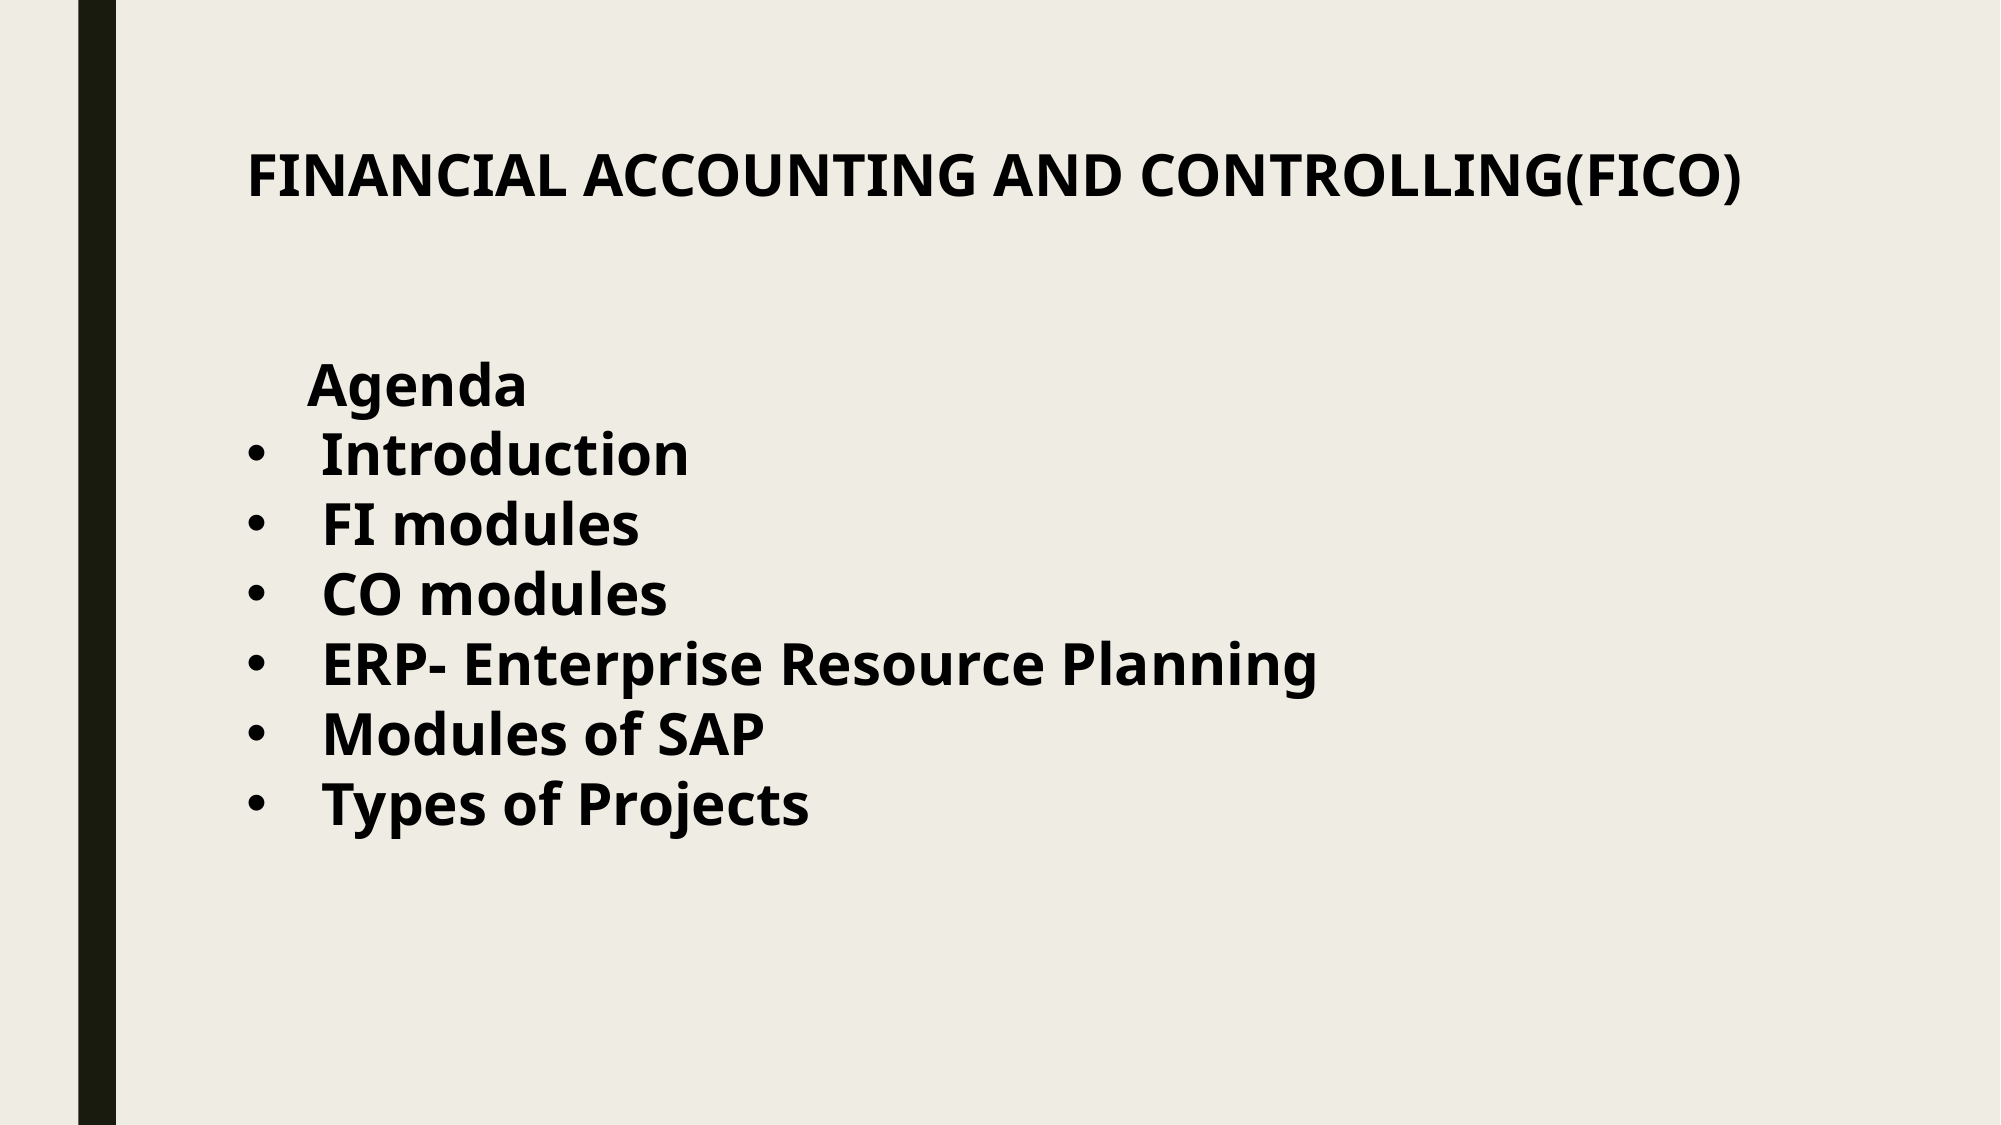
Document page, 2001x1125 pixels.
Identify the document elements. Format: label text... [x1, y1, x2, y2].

text_box FINANCIAL ACCOUNTING AND CONTROLLING(FICO) Agenda Introduction FI modules CO modules ERP- Enterprise Resource Planning Modules of SAP Types of Projects [231, 130, 1928, 1125]
